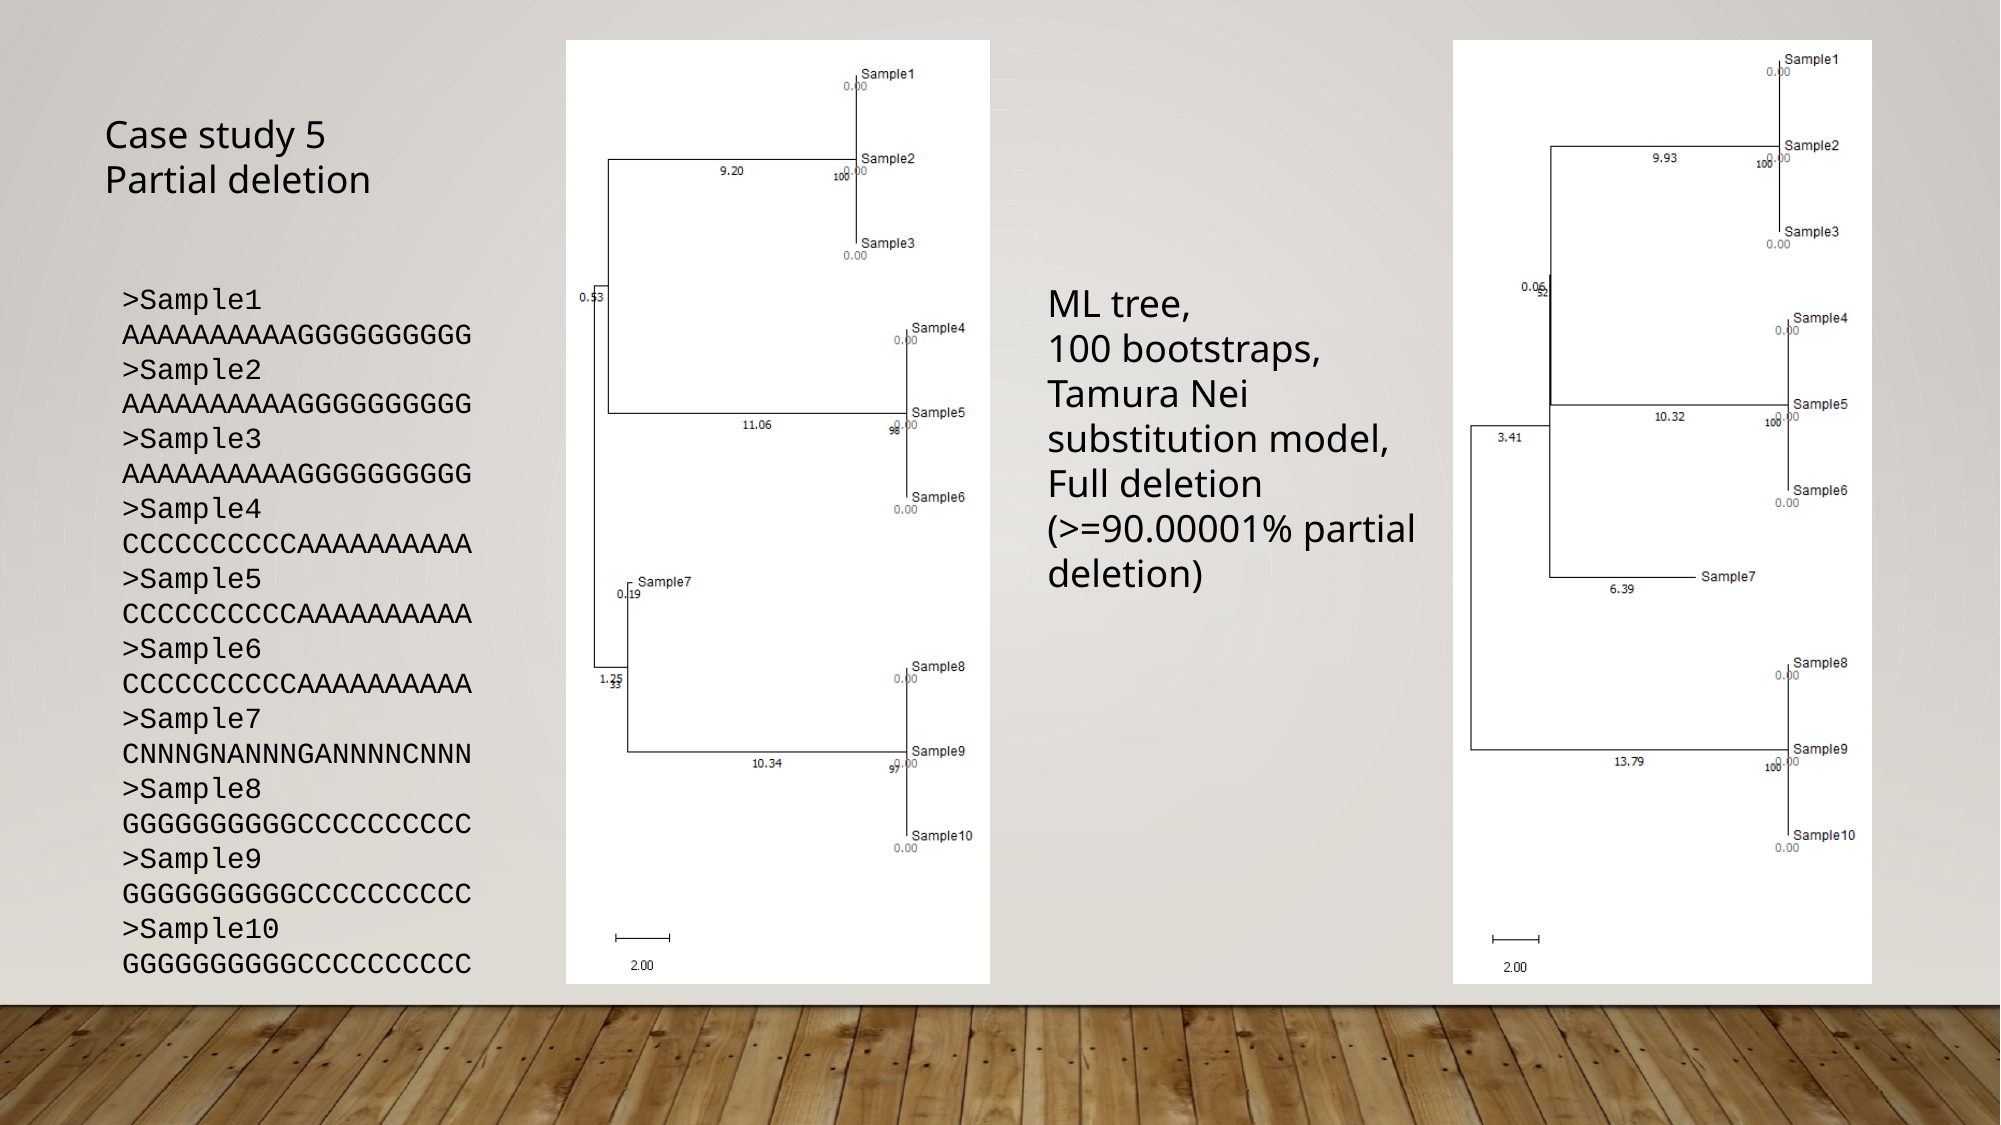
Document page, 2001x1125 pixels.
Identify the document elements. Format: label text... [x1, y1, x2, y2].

picture [0, 1005, 2000, 1125]
text_box Case study 5 Partial deletion [89, 103, 387, 208]
text_box >Sample1 AAAAAAAAAAGGGGGGGGGG >Sample2 AAAAAAAAAAGGGGGGGGGG >Sample3 AAAAAAAAAAGGGGGGGGGG >Sample4 CCCCCCCCCCAAAAAAAAAA >Sample5 CCCCCCCCCCAAAAAAAAAA >Sample6 CCCCCCCCCCAAAAAAAAAA >Sample7 CNNNGNANNNGANNNNCNNN >Sample8 GGGGGGGGGGCCCCCCCCCC >Sample9 GGGGGGGGGGCCCCCCCCCC >Sample10 GGGGGGGGGGCCCCCCCCCC [107, 272, 1108, 987]
picture [566, 39, 990, 984]
picture [1453, 39, 1872, 984]
text_box ML tree, 100 bootstraps, Tamura Nei substitution model, Full deletion (>=90.00001% partial deletion) [1032, 272, 1453, 603]
